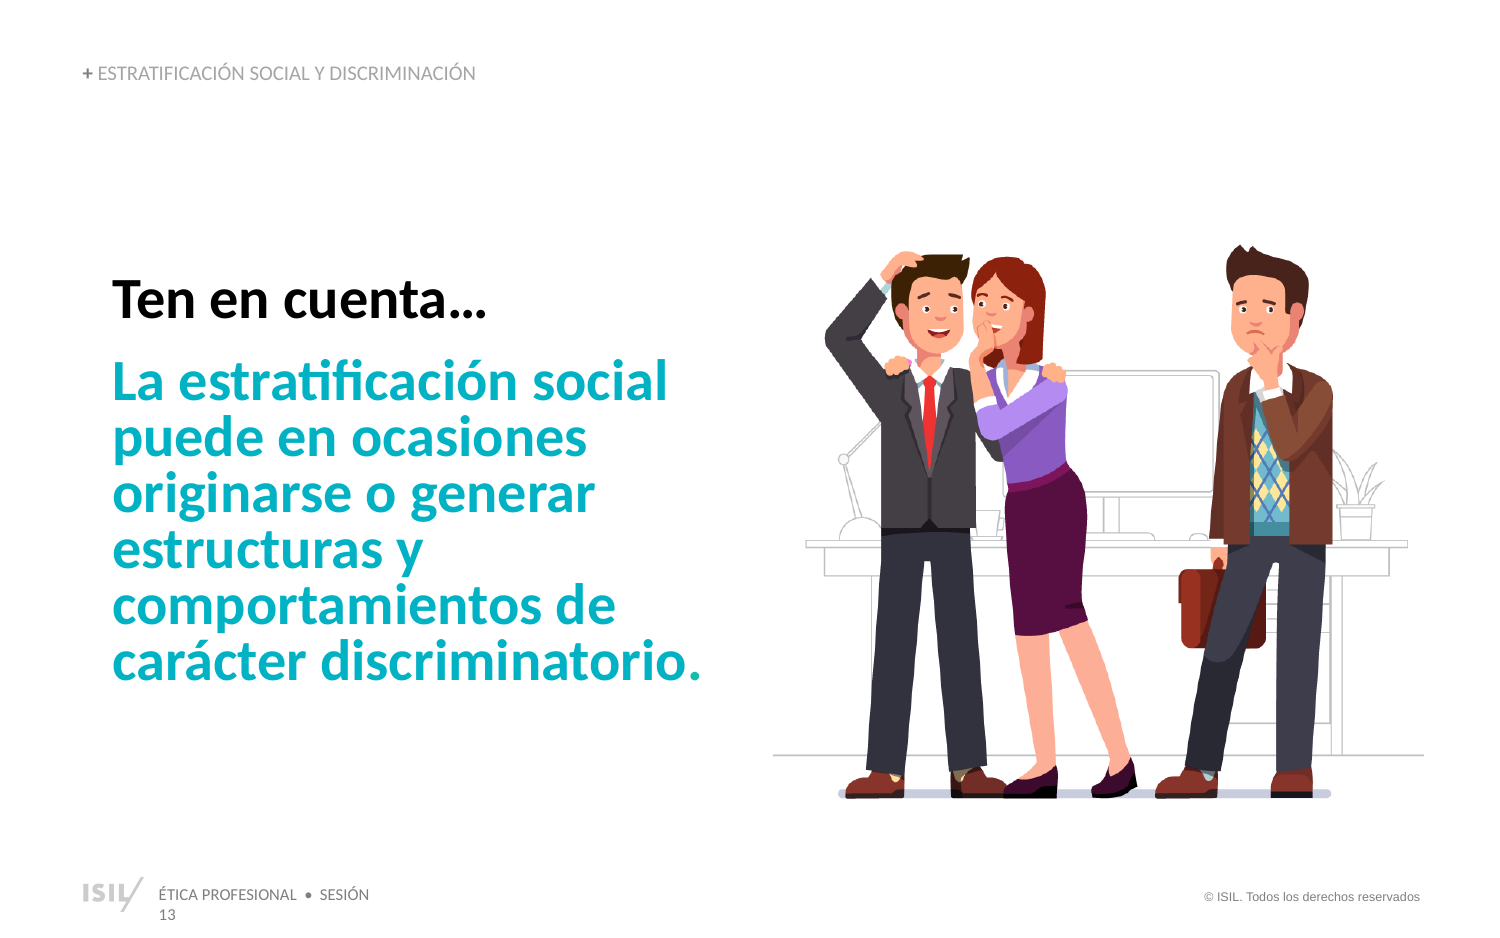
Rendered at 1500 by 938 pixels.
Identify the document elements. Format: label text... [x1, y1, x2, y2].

text_box Ten en cuenta… La estratificación social puede en ocasiones originarse o generar estructuras y comportamientos de carácter discriminatorio. [112, 267, 721, 692]
picture [733, 169, 1424, 859]
text_box + ESTRATIFICACIÓN SOCIAL Y DISCRIMINACIÓN [82, 62, 868, 85]
